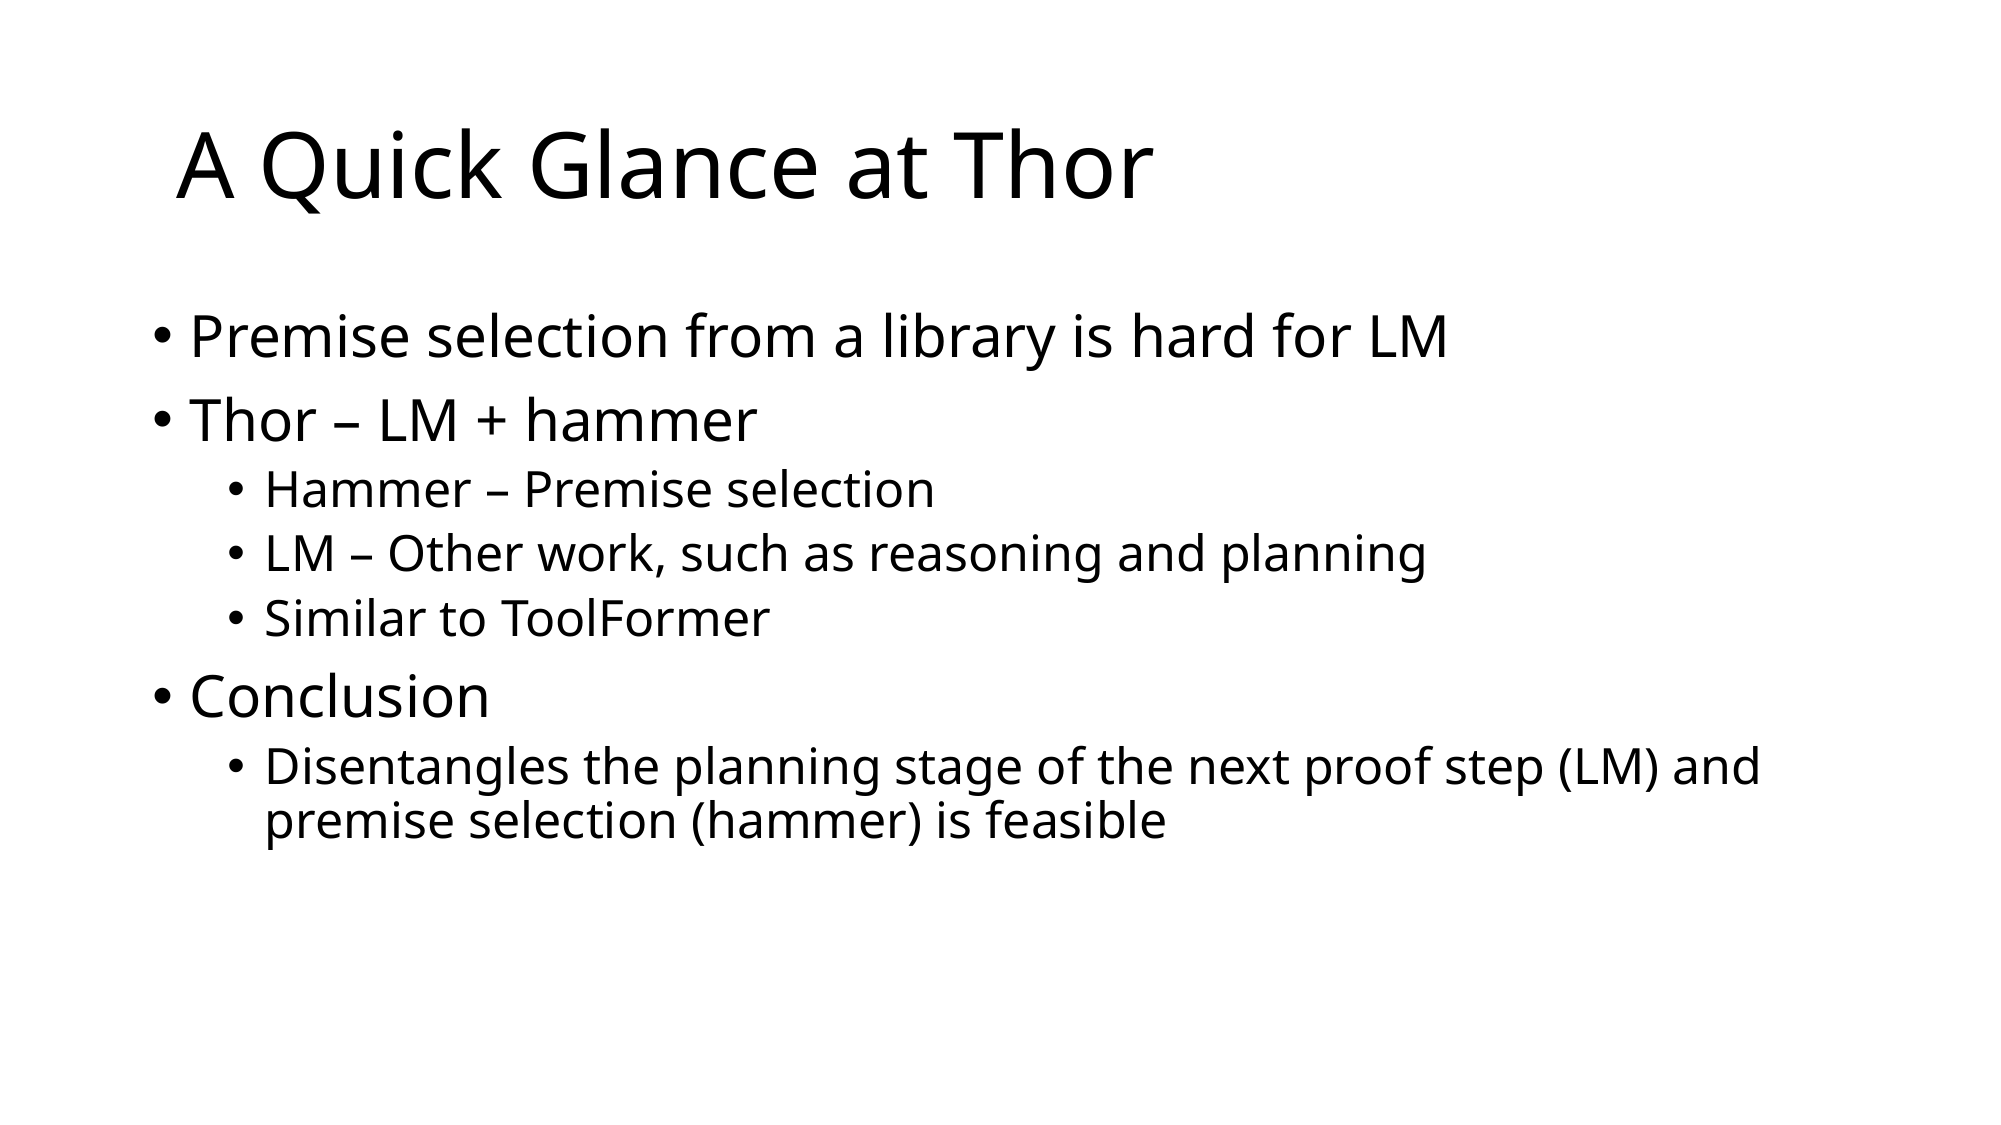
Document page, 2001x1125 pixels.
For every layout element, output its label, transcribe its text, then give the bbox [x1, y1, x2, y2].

list Premise selection from a library is hard for LM Thor – LM + hammer Hammer – Premise selection LM – Other work, such as reasoning and planning Similar to ToolFormer Conclusion Disentangles the planning stage of the next proof step (LM) and premise selection (hammer) is feasible [137, 299, 1863, 1014]
title A Quick Glance at Thor [137, 59, 1863, 278]
